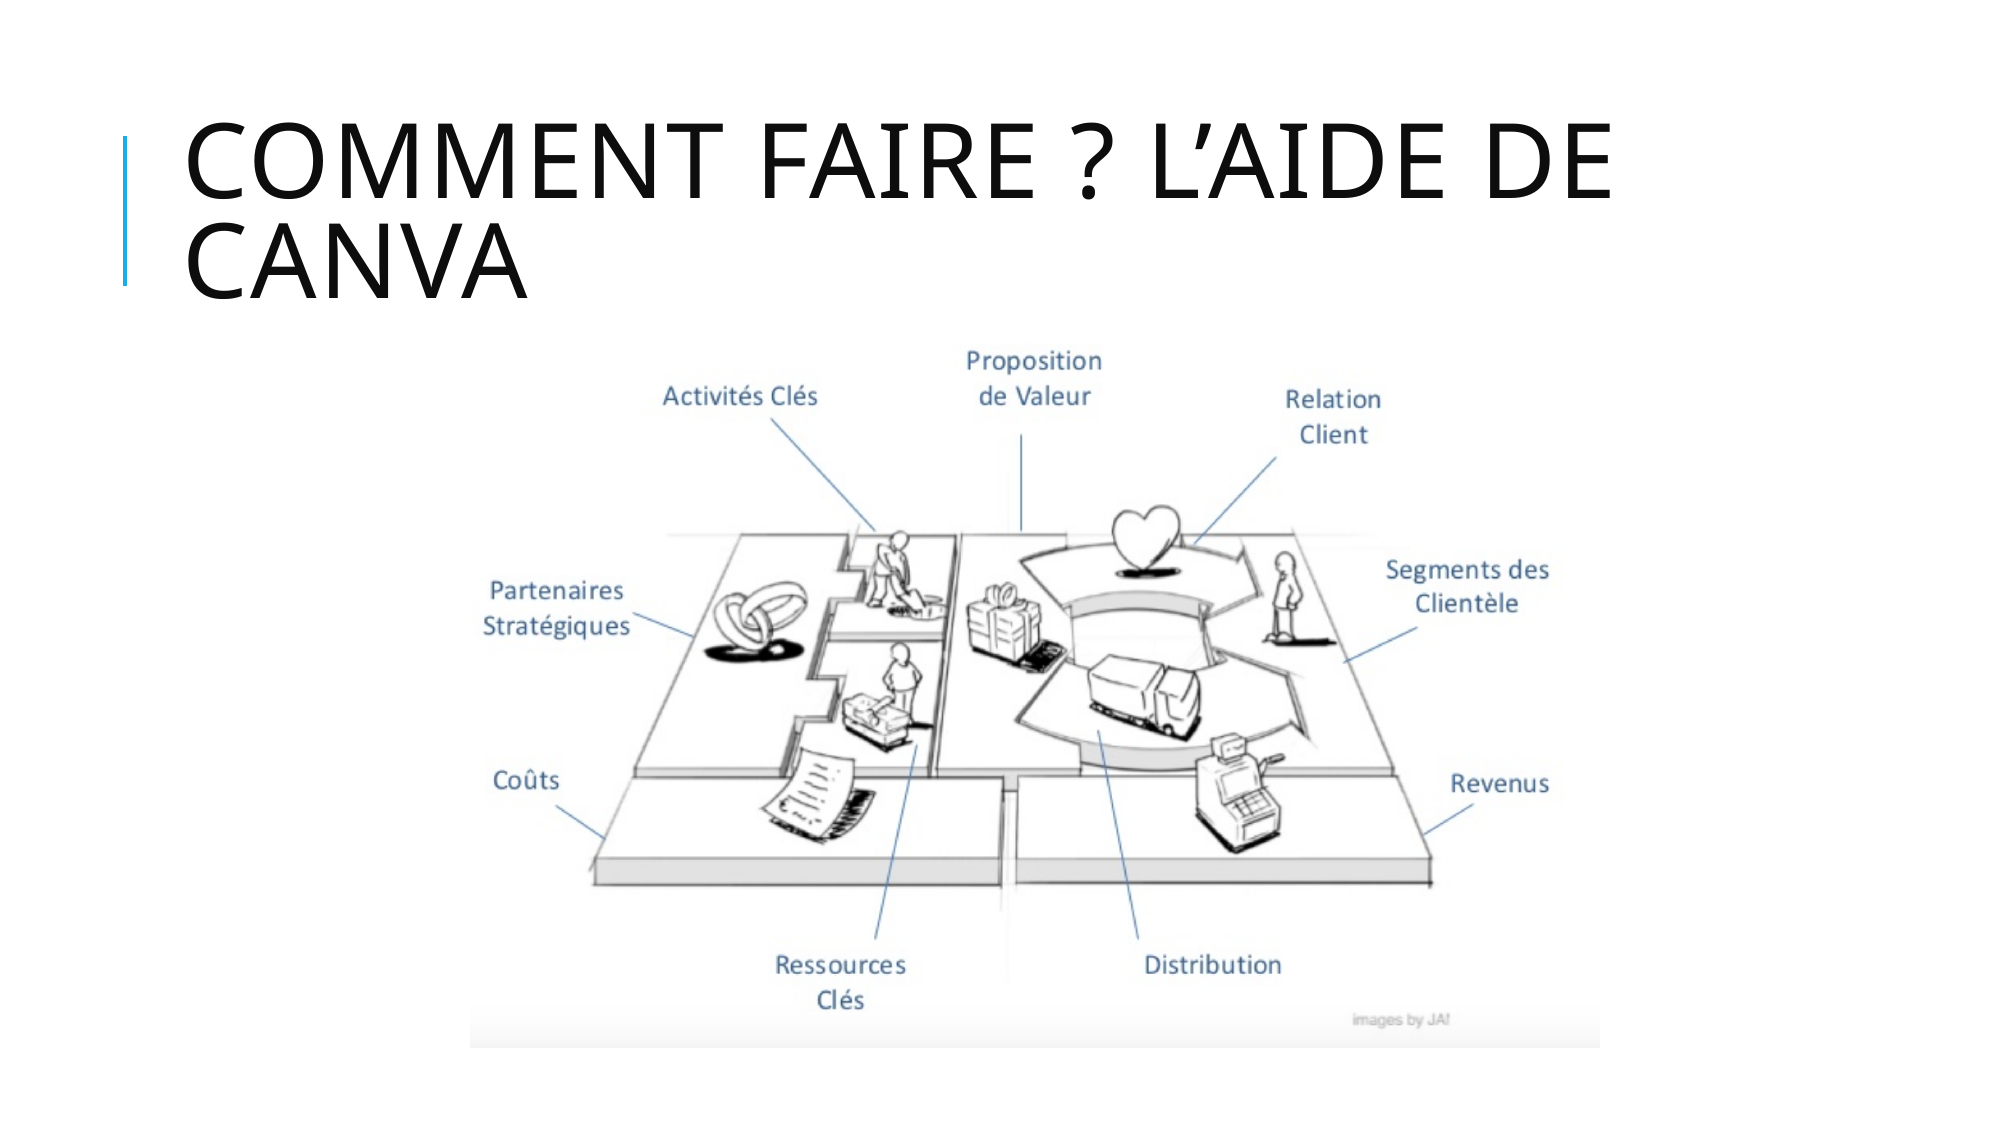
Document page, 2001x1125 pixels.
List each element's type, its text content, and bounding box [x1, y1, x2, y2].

title Comment faire ? L’aide de canva [168, 96, 1763, 342]
picture [469, 341, 1600, 1048]
